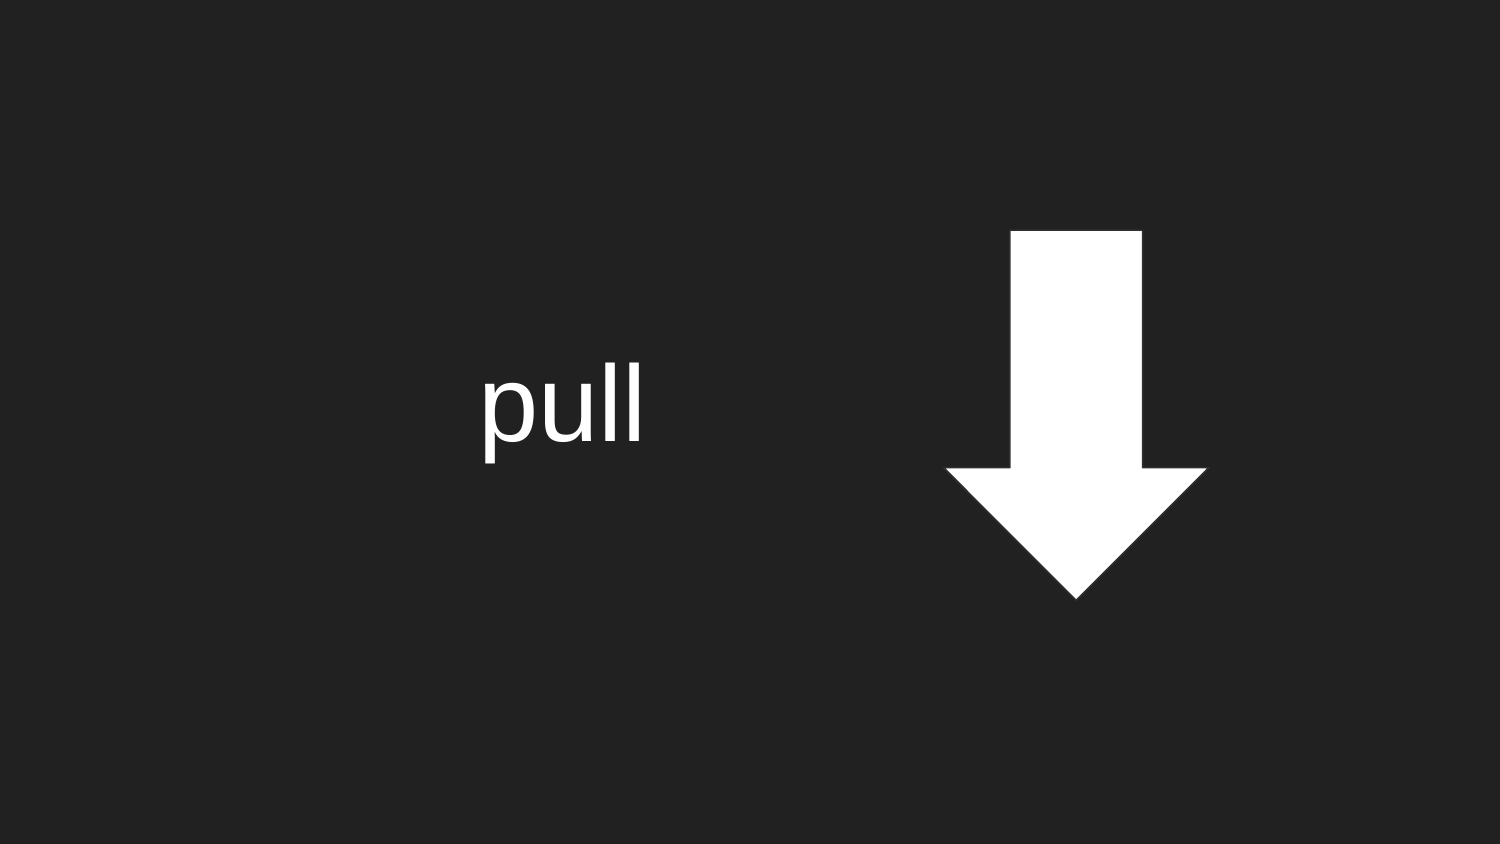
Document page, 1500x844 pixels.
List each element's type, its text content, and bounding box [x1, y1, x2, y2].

text_box [943, 230, 1209, 601]
text_box pull [0, 140, 1262, 478]
